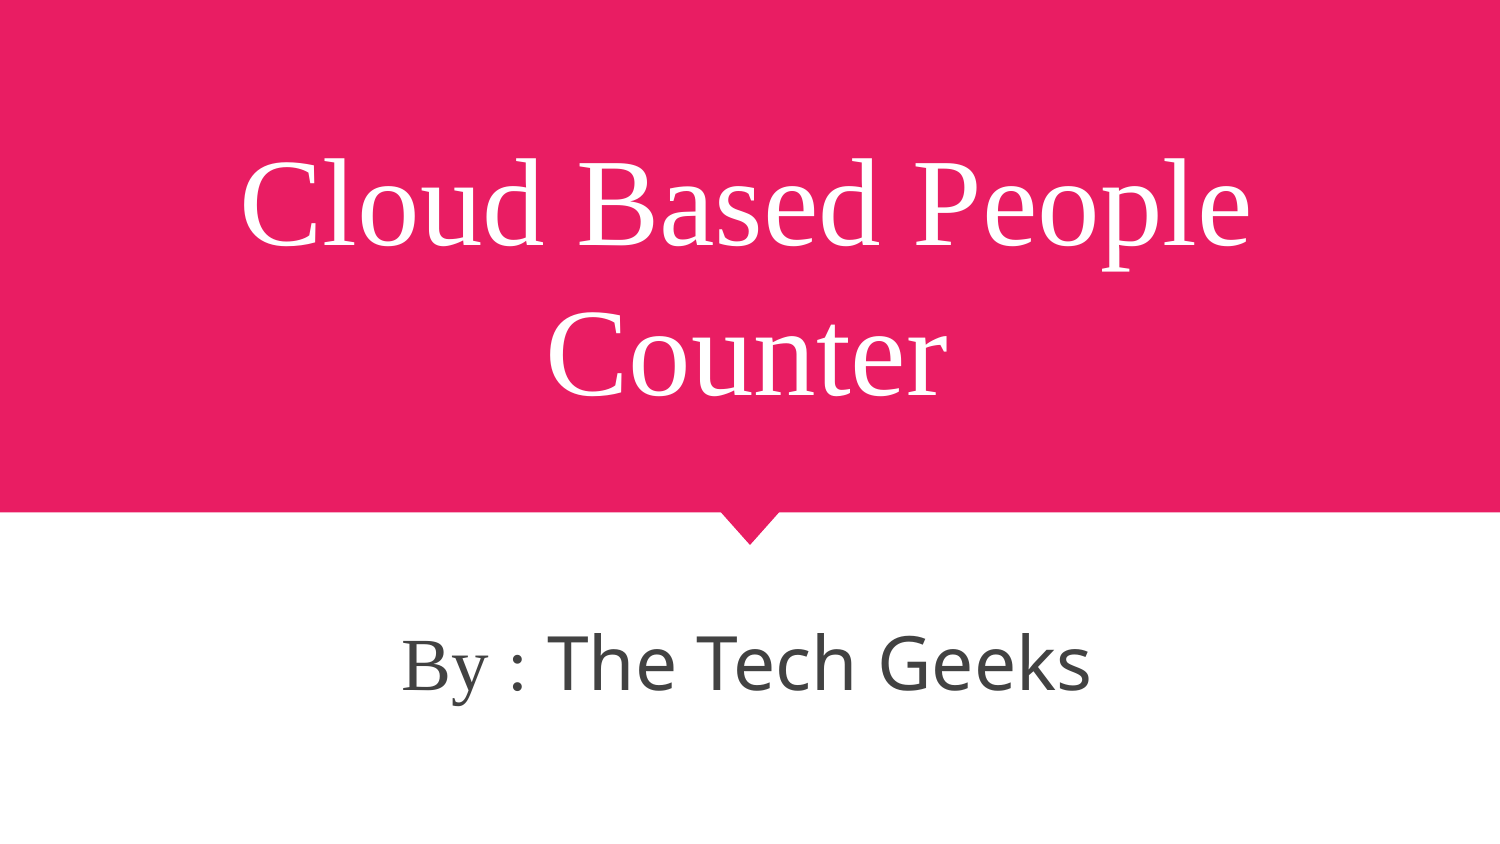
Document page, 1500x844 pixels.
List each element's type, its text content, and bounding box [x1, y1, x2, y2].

title Cloud Based People Counter [67, 105, 1427, 436]
subtitle By : The Tech Geeks [67, 557, 1427, 765]
